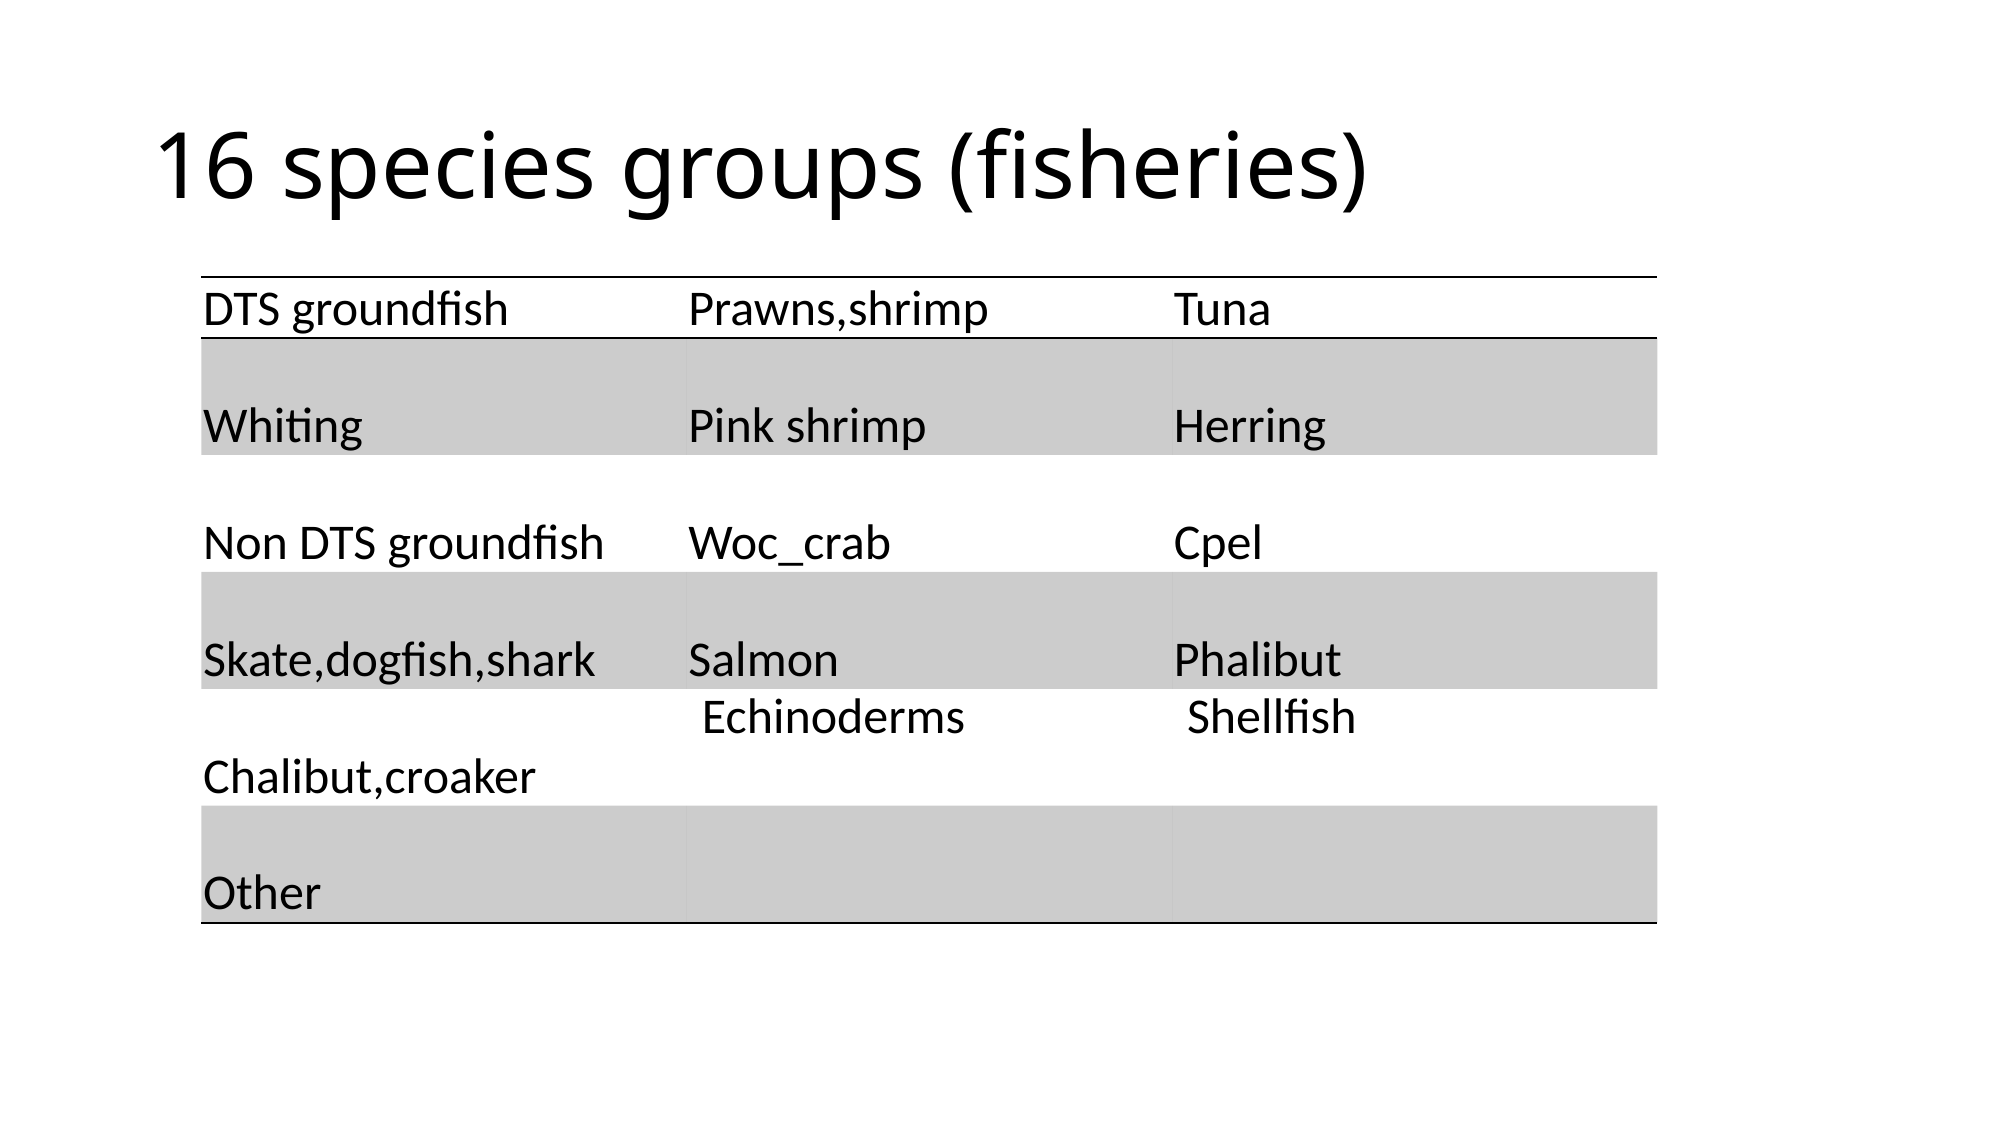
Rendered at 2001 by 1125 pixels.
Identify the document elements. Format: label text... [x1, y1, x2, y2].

table_cell Salmon [687, 572, 1172, 689]
table_cell [687, 806, 1172, 922]
table_cell Chalibut,croaker [201, 689, 687, 806]
table_cell Skate,dogfish,shark [201, 572, 687, 689]
table_cell Other [201, 806, 687, 922]
table_cell Shellfish [1172, 689, 1657, 806]
table_cell Non DTS groundfish [201, 455, 687, 572]
table_header DTS groundfish [201, 278, 687, 337]
table_cell Echinoderms [687, 689, 1172, 806]
table_header Tuna [1172, 278, 1657, 337]
table_header Prawns,shrimp [687, 278, 1172, 337]
table_cell [1172, 806, 1657, 922]
table_cell Pink shrimp [687, 339, 1172, 455]
table_cell Whiting [201, 339, 687, 455]
table_cell Phalibut [1172, 572, 1657, 689]
table_cell Herring [1172, 339, 1657, 455]
table_cell Cpel [1172, 455, 1657, 572]
title 16 species groups (fisheries) [137, 59, 1863, 278]
table_cell Woc_crab [687, 455, 1172, 572]
